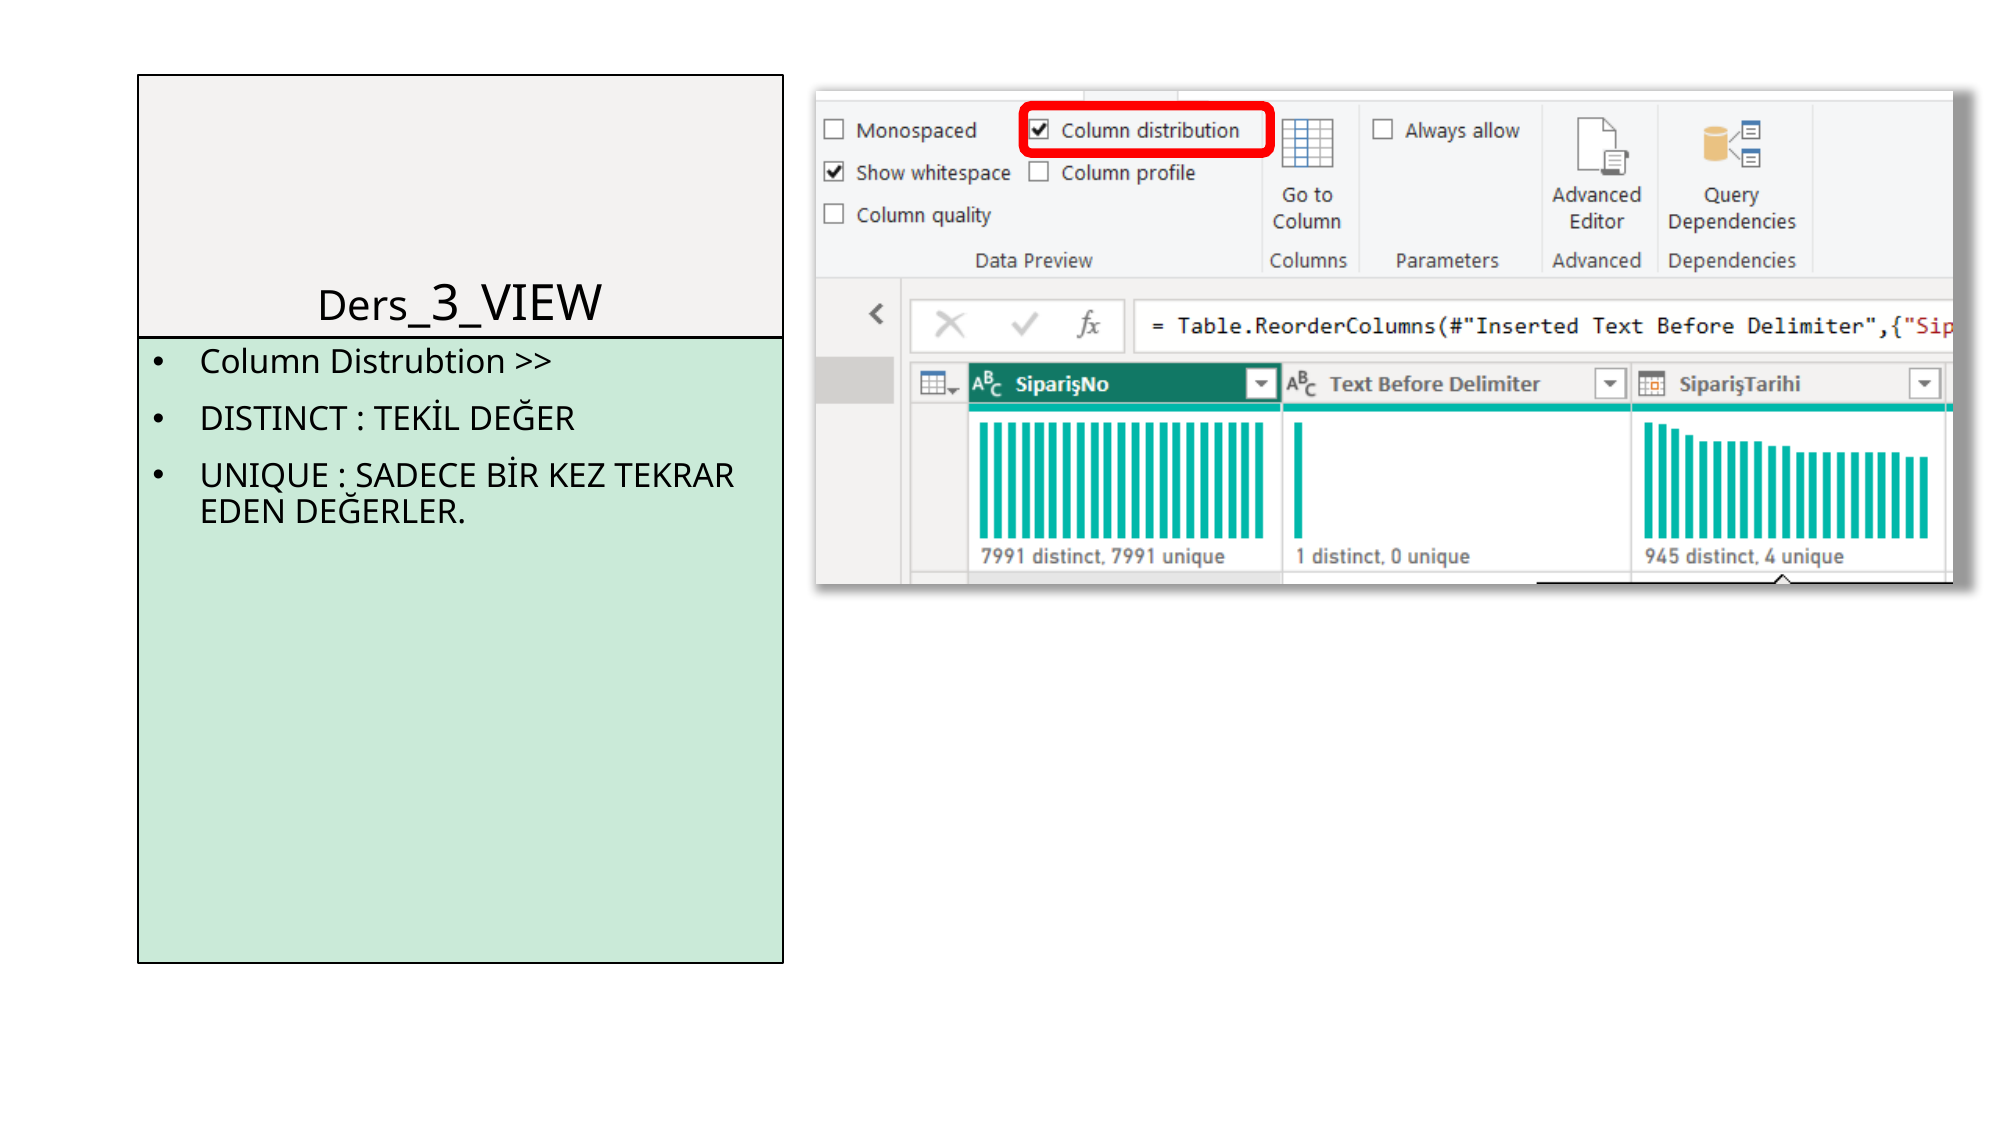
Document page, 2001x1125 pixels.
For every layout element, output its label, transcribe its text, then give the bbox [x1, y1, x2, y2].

title Ders_3_VIEW [137, 75, 783, 337]
picture [816, 90, 1954, 585]
list Column Distrubtion >> DISTINCT : TEKİL DEĞER UNIQUE : SADECE BİR KEZ TEKRAR EDEN DEĞERLER. [137, 337, 783, 963]
